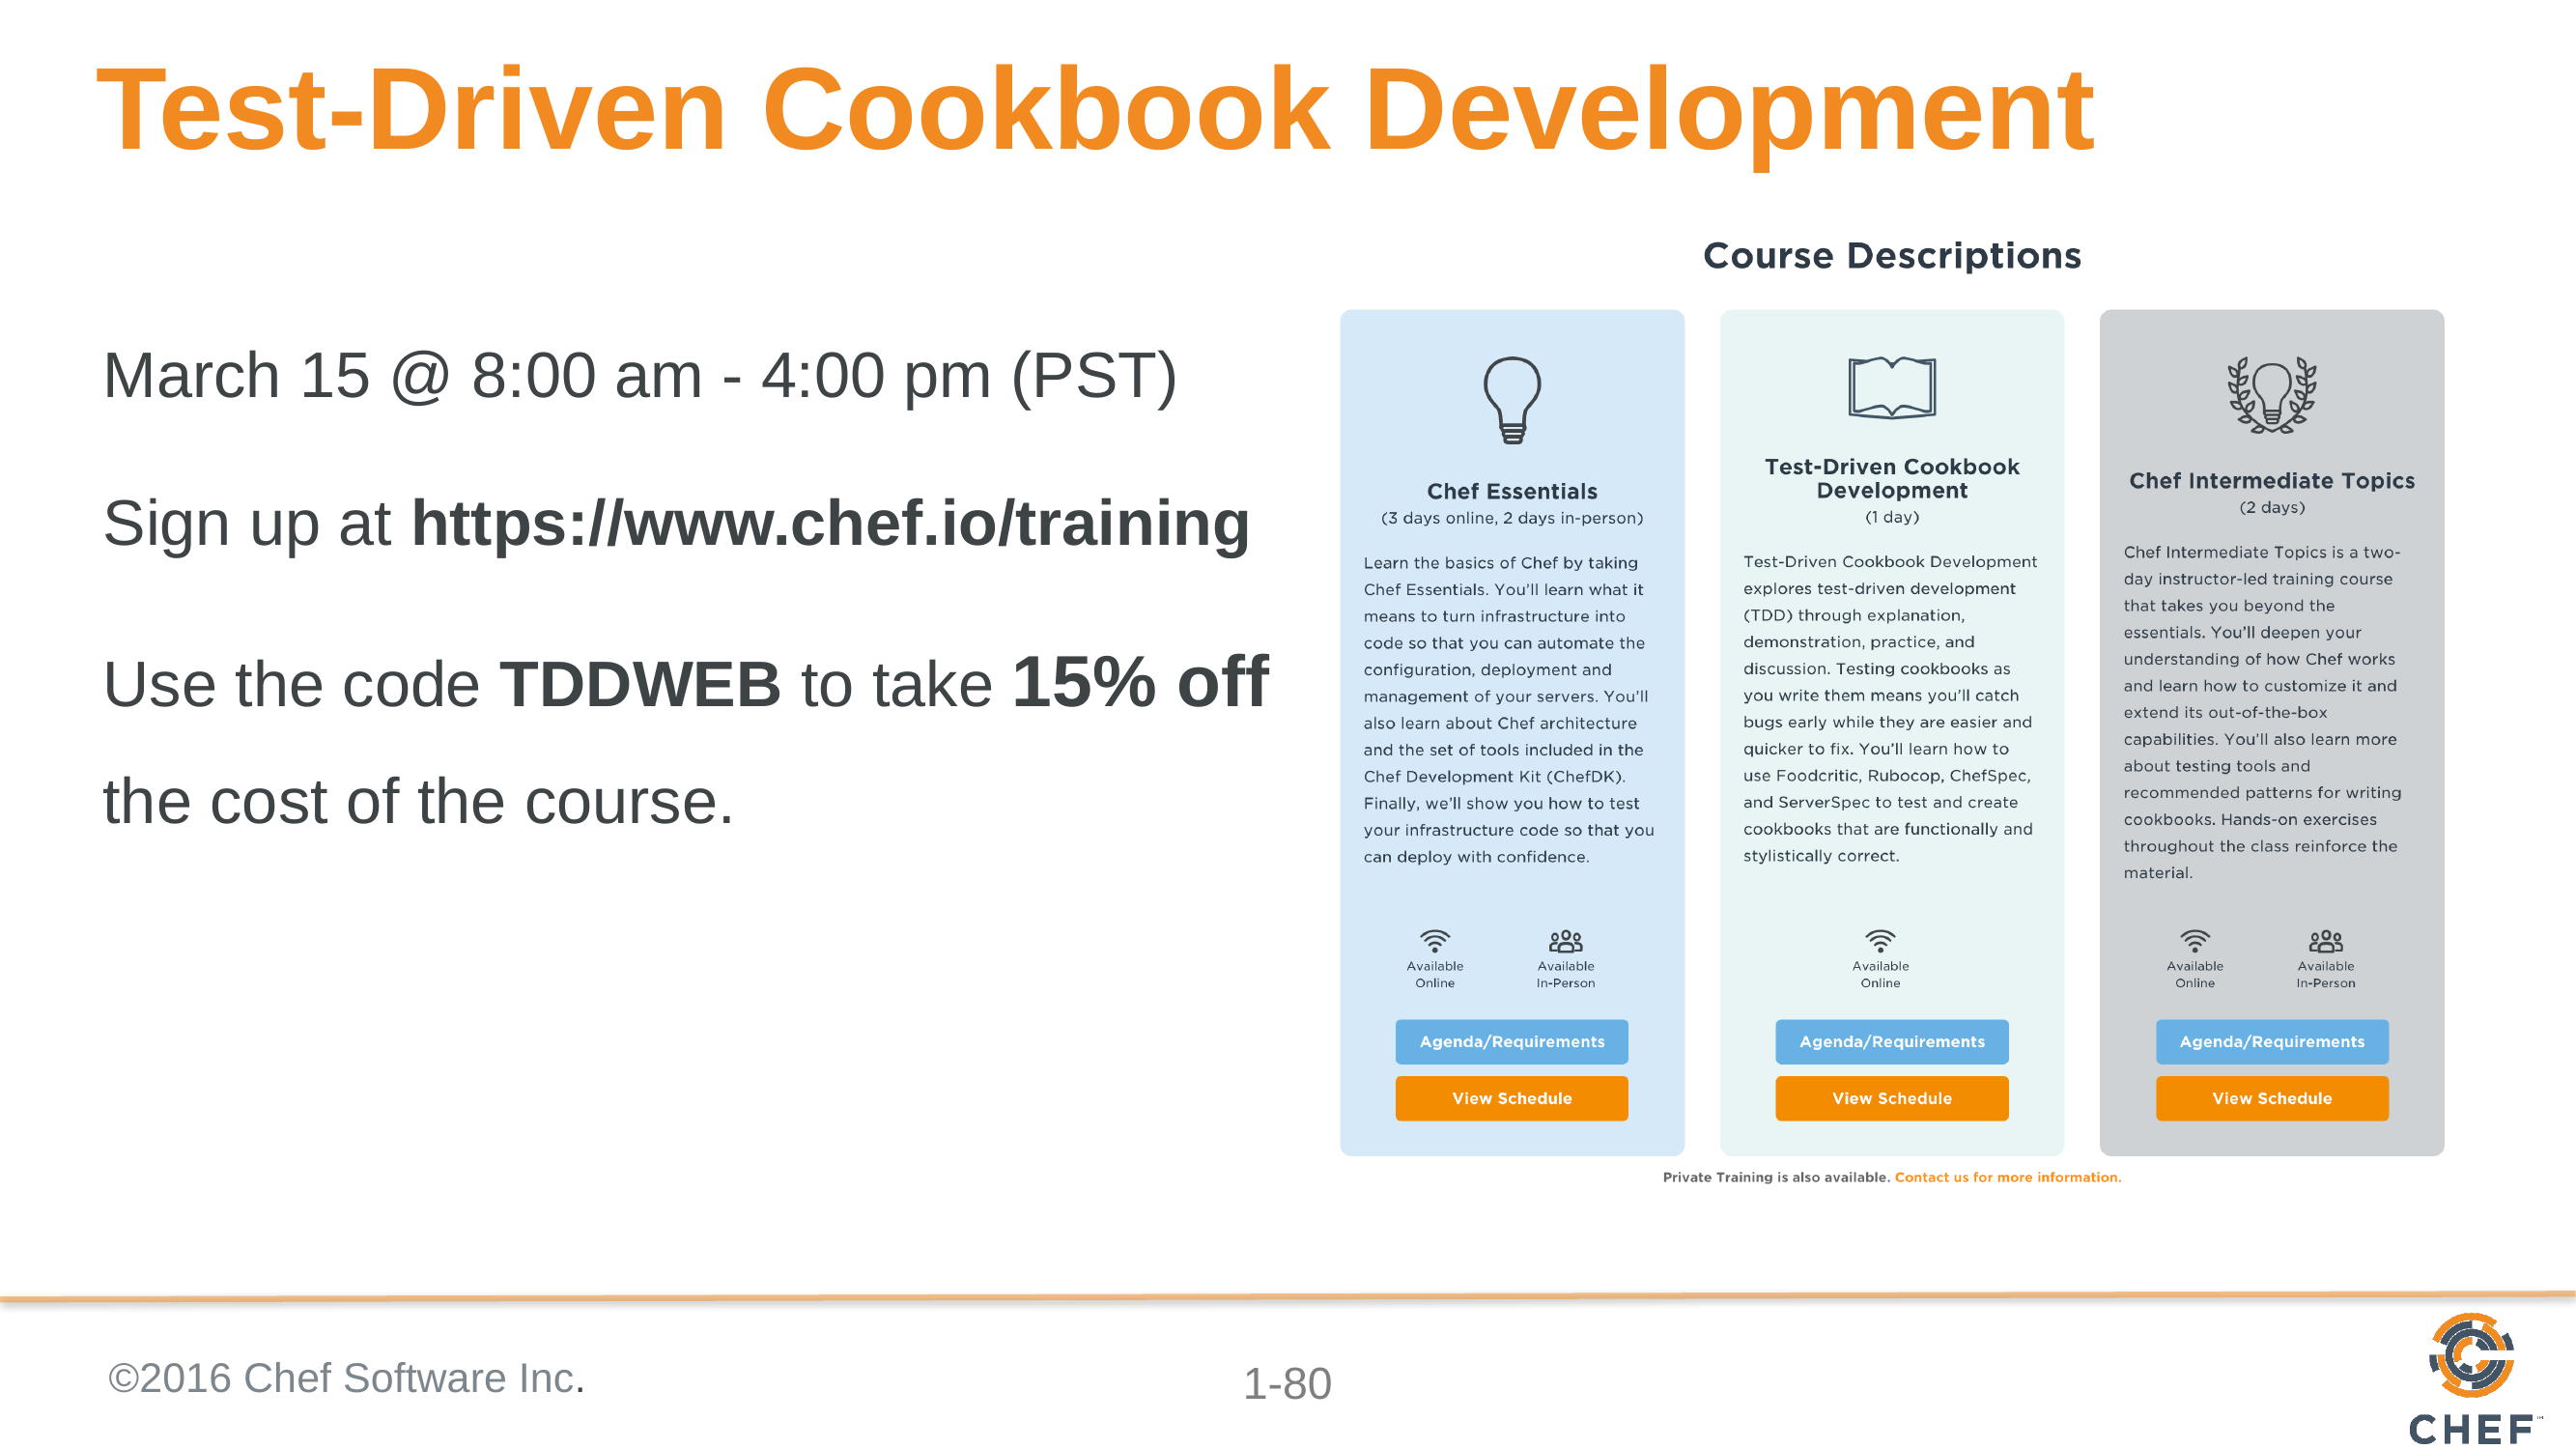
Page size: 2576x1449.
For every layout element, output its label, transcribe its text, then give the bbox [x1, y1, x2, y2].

title Test-Driven Cookbook Development [96, 48, 2463, 180]
picture [1208, 226, 2576, 1209]
picture [2399, 1297, 2551, 1449]
list March 15 @ 8:00 am - 4:00 pm (PST) Sign up at https://www.chef.io/training Use the code TDDWEB to take 15% off the cost of the course. [102, 294, 1203, 1142]
